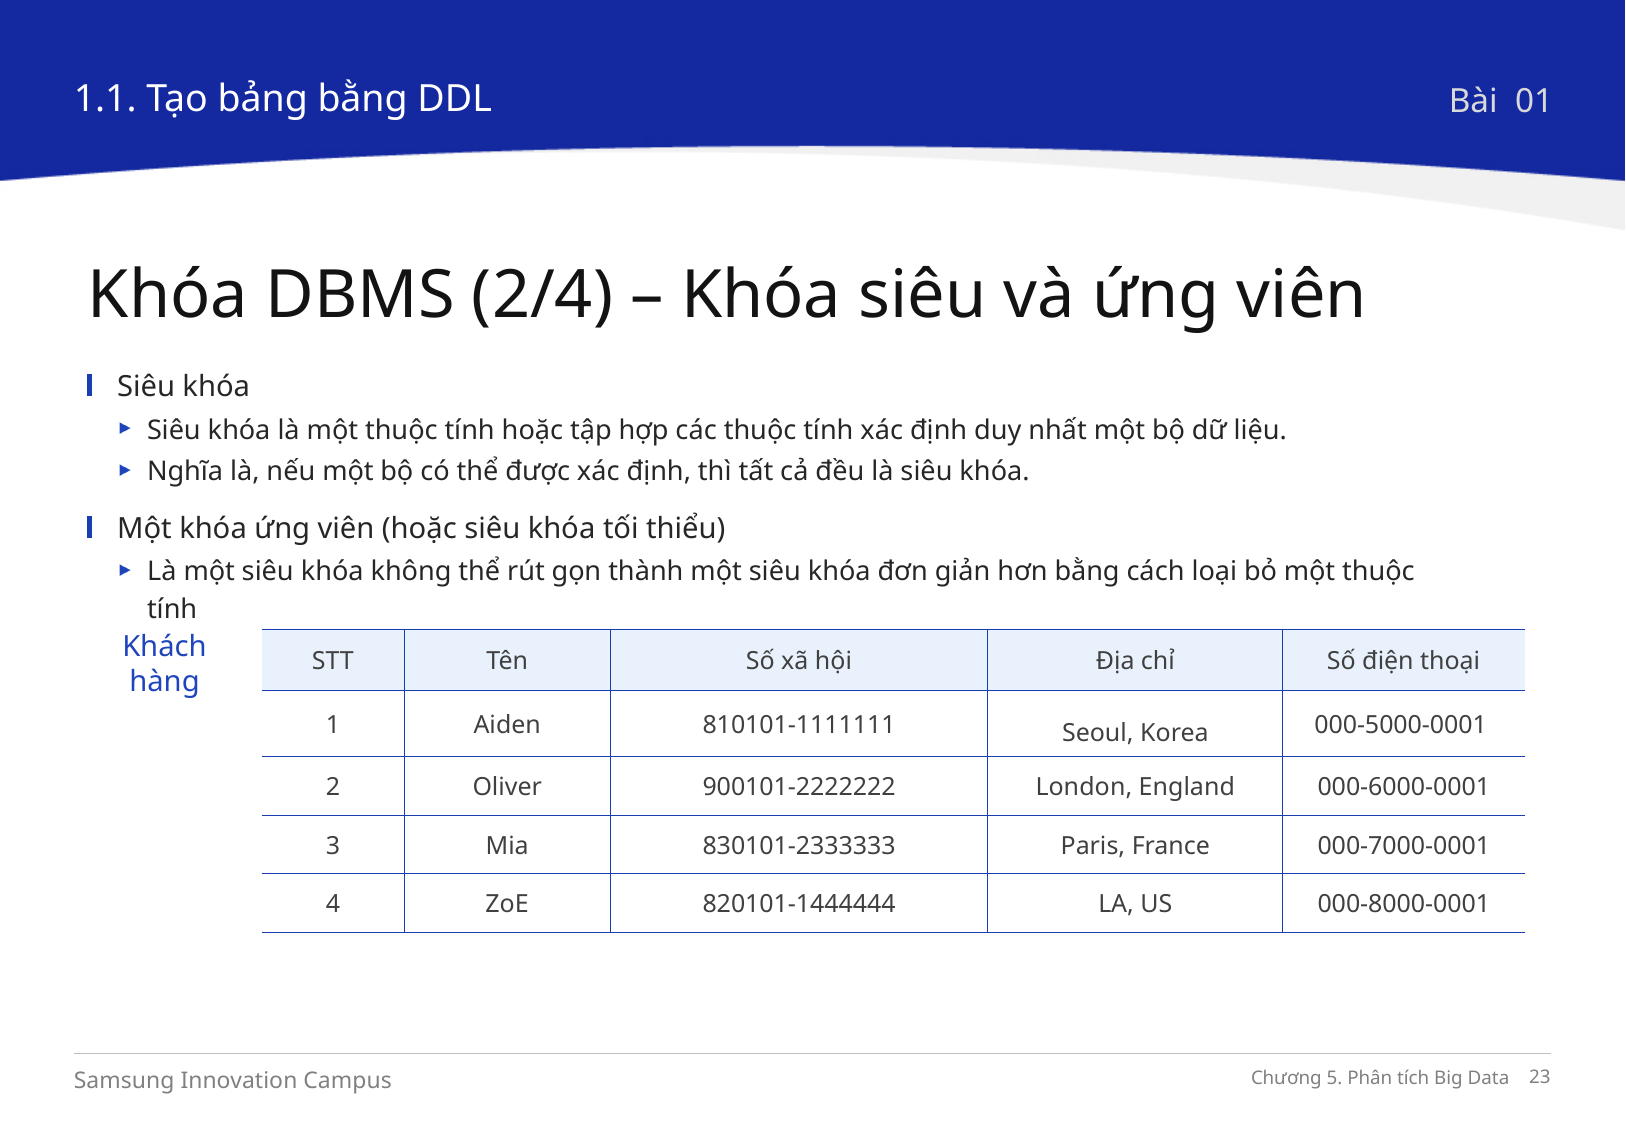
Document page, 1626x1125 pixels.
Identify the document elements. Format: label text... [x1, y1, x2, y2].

table_header Tên [405, 630, 610, 690]
table_cell Paris, France [988, 816, 1282, 873]
table_cell Mia [405, 816, 610, 873]
table_header Địa chỉ [988, 630, 1282, 690]
table_cell 000-5000-0001 [1283, 691, 1525, 756]
table_cell ZoE [405, 874, 610, 932]
table_cell 000-6000-0001 [1283, 757, 1525, 815]
table_cell 000-8000-0001 [1283, 874, 1525, 932]
table_header Số điện thoại [1283, 630, 1525, 690]
table_cell Seoul, Korea [988, 691, 1282, 756]
table_cell 4 [262, 874, 404, 932]
list 1.1. Tạo bảng bằng DDL [73, 73, 1396, 119]
table_cell 2 [262, 757, 404, 815]
table_cell 3 [262, 816, 404, 873]
table_cell Aiden [405, 691, 610, 756]
table_cell Oliver [405, 757, 610, 815]
table_cell London, England [988, 757, 1282, 815]
table_cell 900101-2222222 [611, 757, 987, 815]
table_header Số xã hội [611, 630, 987, 690]
table_cell LA, US [988, 874, 1282, 932]
list Khóa DBMS (2/4) – Khóa siêu và ứng viên [87, 249, 1531, 331]
table_cell 810101-1111111 [611, 691, 987, 756]
table_cell 1 [262, 691, 404, 756]
picture [0, 0, 1625, 1125]
list Bài 01 [1423, 79, 1554, 120]
list Siêu khóa Siêu khóa là một thuộc tính hoặc tập hợp các thuộc tính xác định duy nhất một bộ dữ liệu. Nghĩa là, nếu một bộ có thể được xác định, thì tất cả đều là siêu khóa. Một khóa ứng viên (hoặc siêu khóa tối thiểu) Là một siêu khóa không thể rút gọn thành một siêu khóa đơn giản hơn bằng cách loại bỏ một thuộc tính [87, 365, 1440, 516]
text_box Khách hàng [73, 621, 256, 704]
table_cell 820101-1444444 [611, 874, 987, 932]
table_cell 830101-2333333 [611, 816, 987, 873]
table_cell 000-7000-0001 [1283, 816, 1525, 873]
table_header STT [262, 630, 404, 690]
